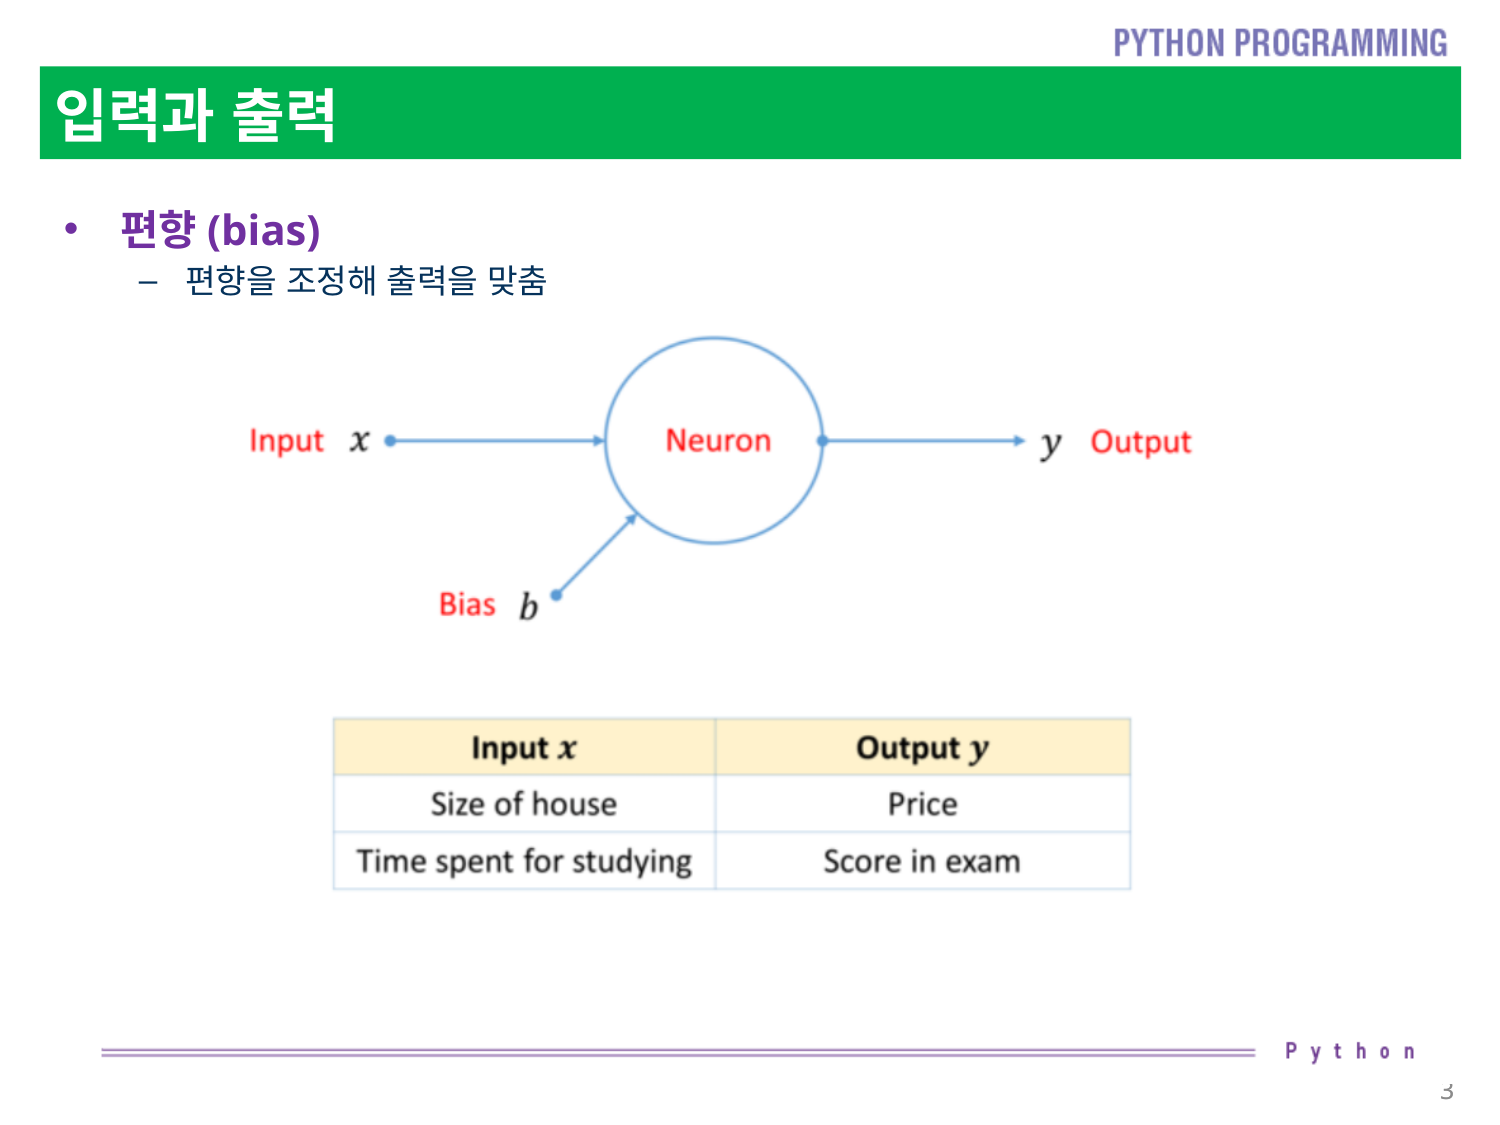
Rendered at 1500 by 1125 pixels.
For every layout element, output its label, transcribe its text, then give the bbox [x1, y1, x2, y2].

picture [1106, 13, 1462, 66]
picture [18, 1020, 1483, 1084]
picture [224, 322, 1211, 914]
slide_number 3 [1119, 1071, 1470, 1112]
title 입력과 출력 [39, 76, 1444, 152]
list 편향(bias) 편향을 조정해 출력을 맞춤 [48, 195, 1461, 1041]
